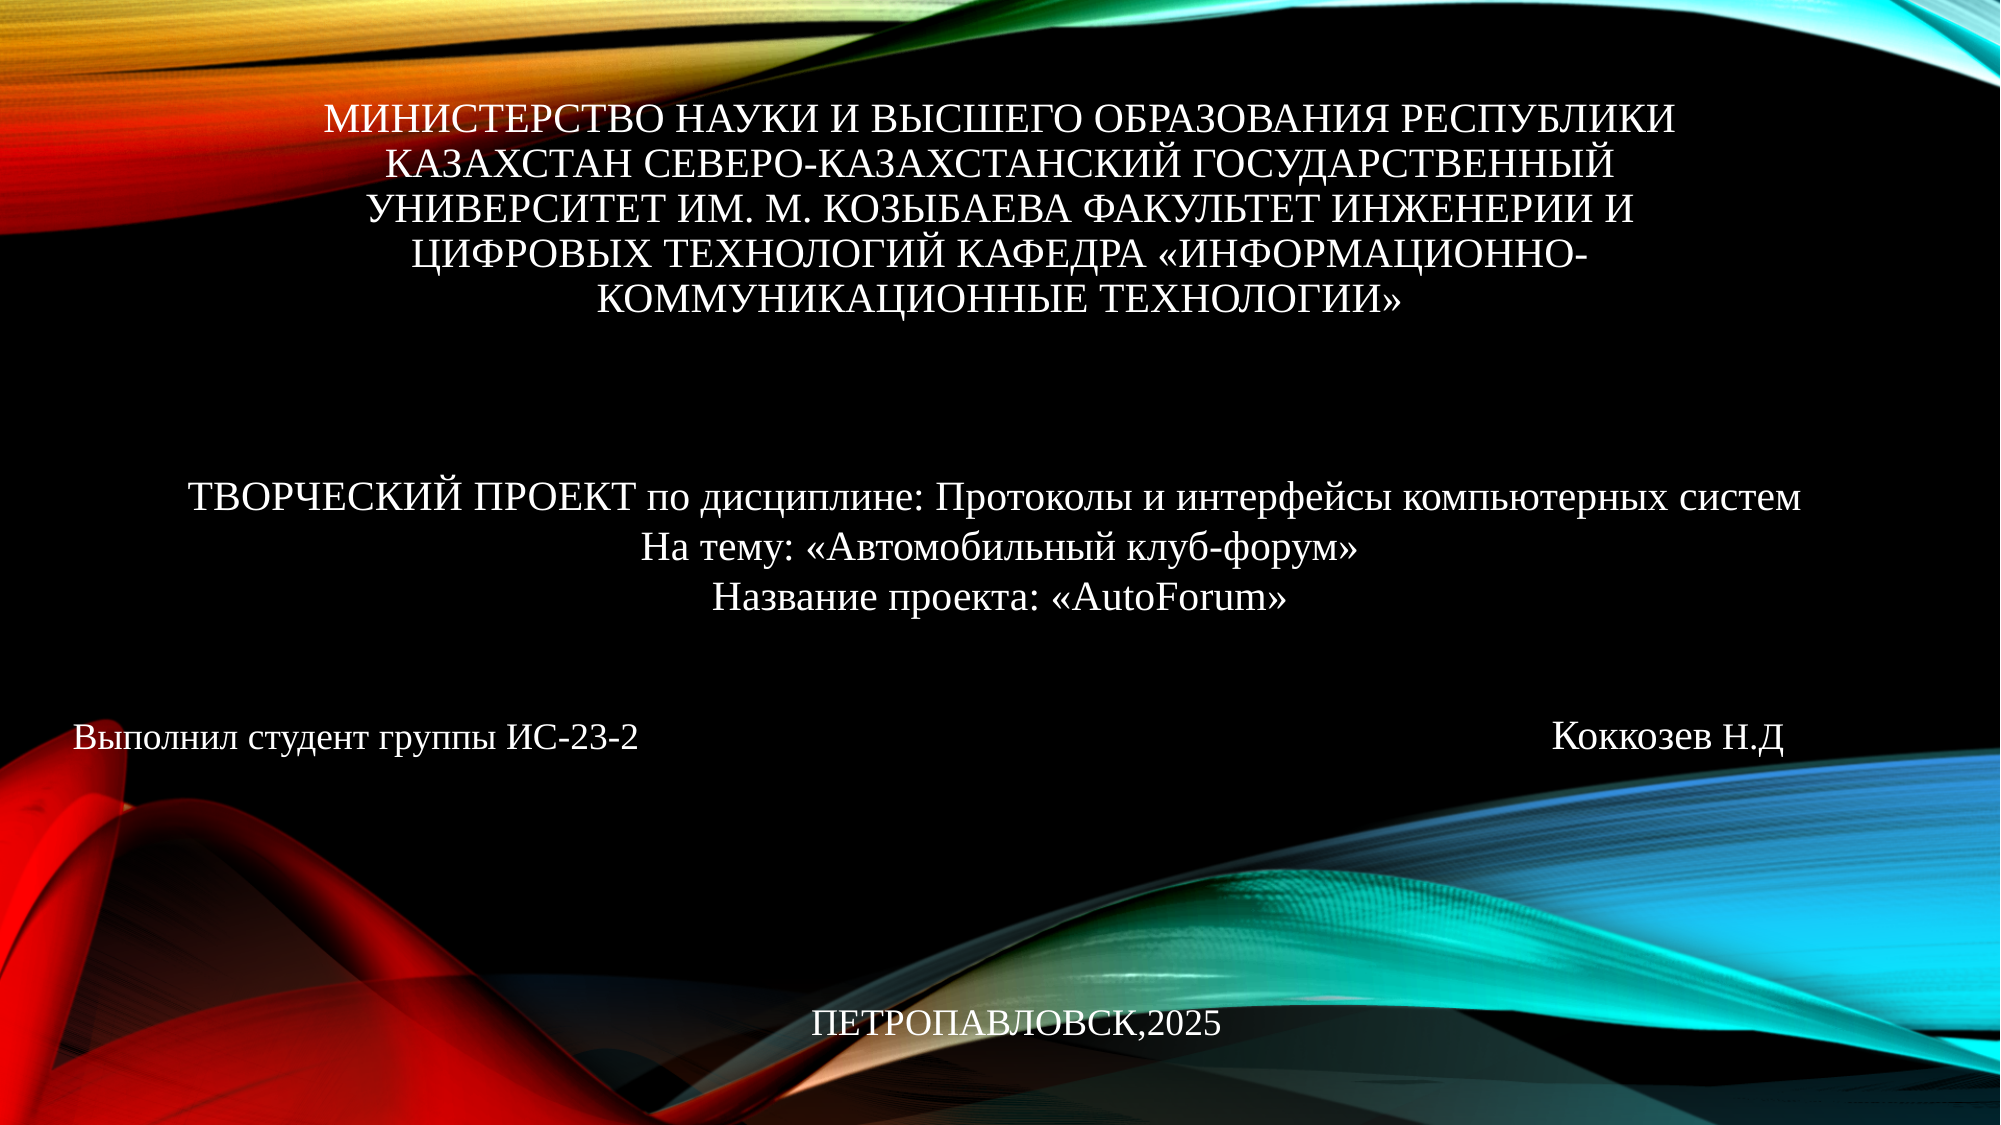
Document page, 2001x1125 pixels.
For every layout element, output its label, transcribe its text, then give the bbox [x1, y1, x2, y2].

picture [0, 717, 2000, 1125]
title Министерство науки и высшего образования Республики Казахстан Северо-Казахстанский государственный университет им. М. Козыбаева Факультет инженерии и цифровых технологий Кафедра «Информационно-коммуникационные технологии» [282, 38, 1718, 330]
text_box ТВОРЧЕСКИЙ ПРОЕКТ по дисциплине: Протоколы и интерфейсы компьютерных систем На тему: «Автомобильный клуб-форум» Название проекта: «AutoForum» [10, 461, 1990, 627]
subtitle Выполнил студент группы ИС-23-2 Коккозев Н.Д [57, 706, 1943, 957]
text_box Петропавловск,2025 [185, 990, 1848, 1125]
picture [0, 0, 2000, 237]
